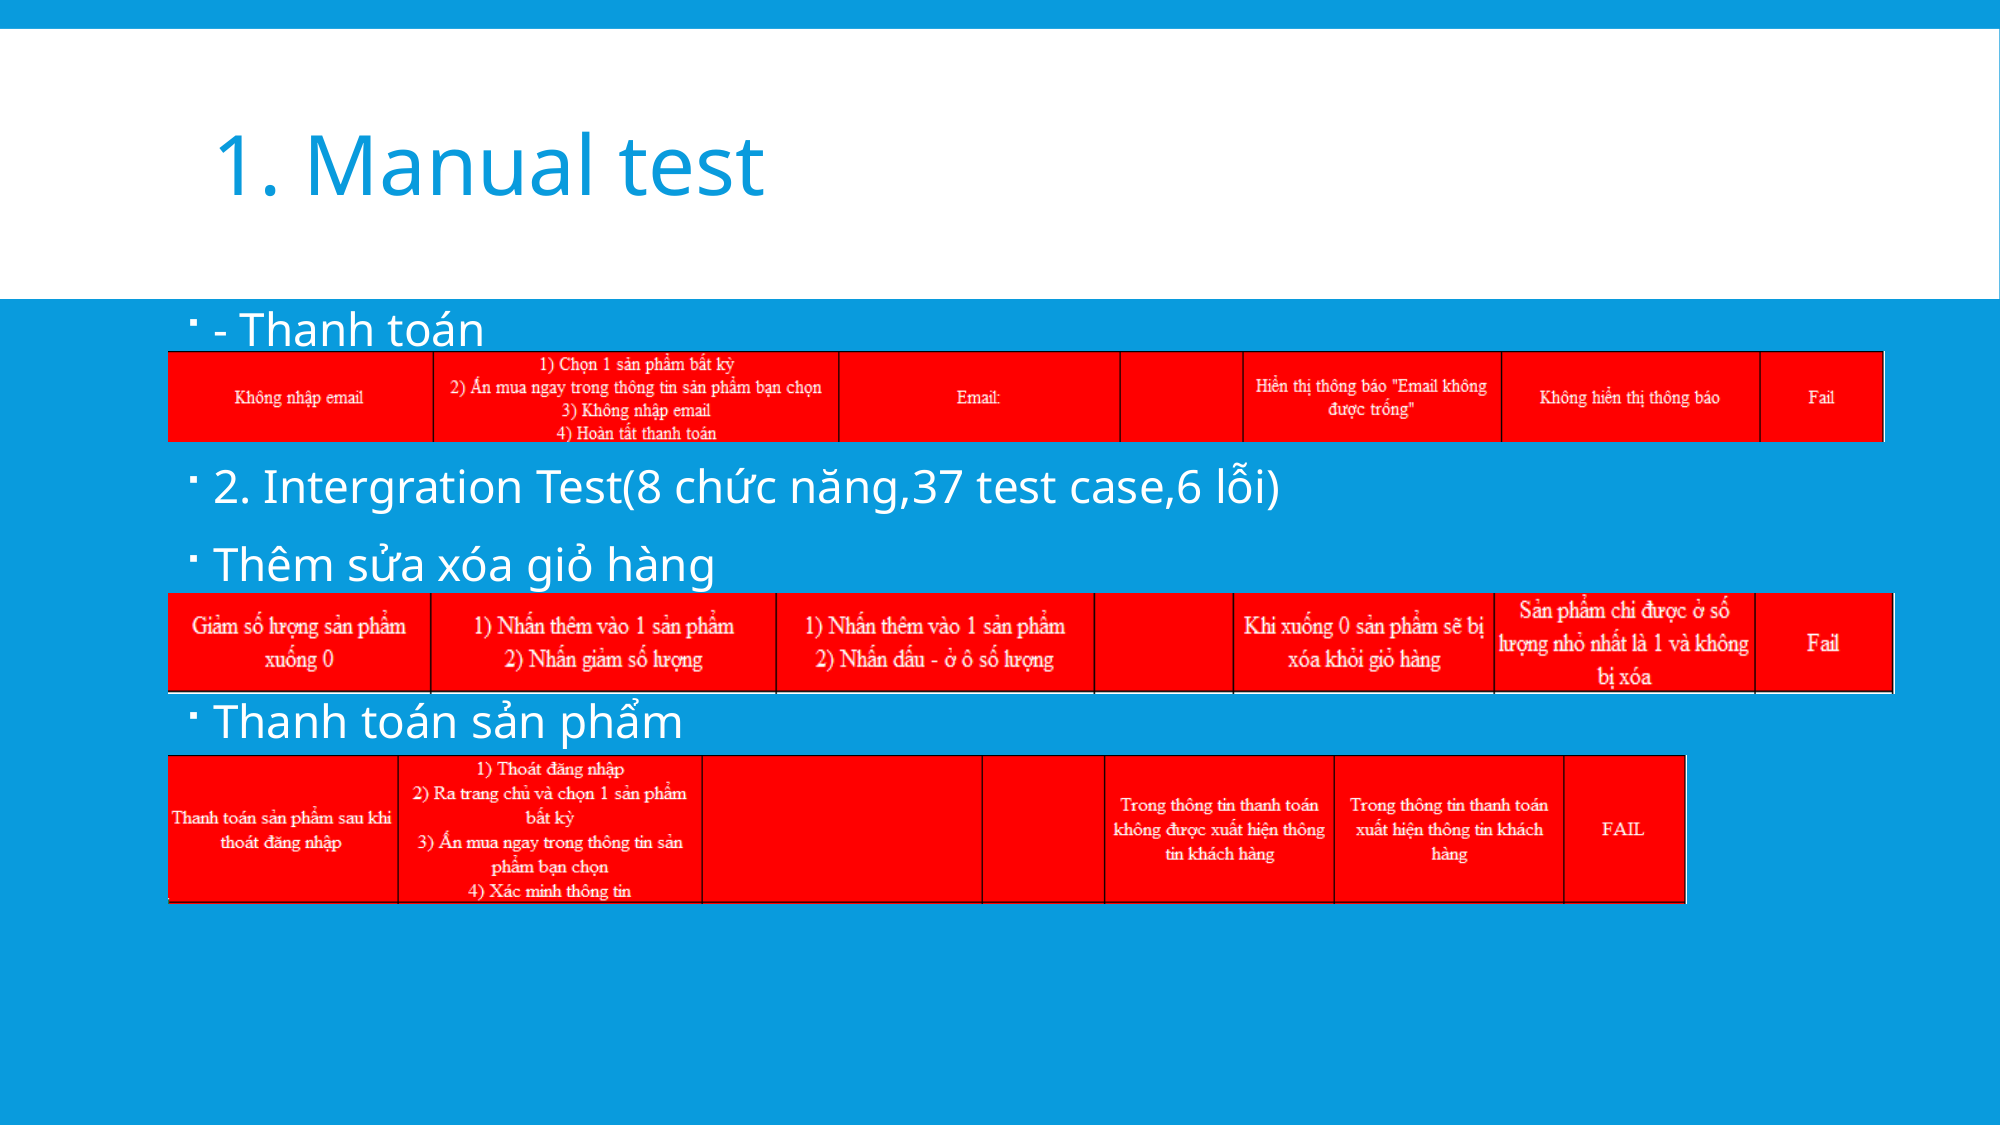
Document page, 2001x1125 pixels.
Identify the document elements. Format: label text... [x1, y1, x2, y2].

picture [169, 756, 1686, 903]
picture [169, 352, 1884, 441]
list - Thanh toán 2. Intergration Test(8 chức năng,37 test case,6 lỗi) Thêm sửa xóa giỏ hàng Thanh toán sản phẩm [168, 453, 1774, 591]
list - Thanh toán 2. Intergration Test(8 chức năng,37 test case,6 lỗi) Thêm sửa xóa giỏ hàng Thanh toán sản phẩm [168, 703, 1774, 989]
picture [169, 594, 1894, 693]
list - Thanh toán 2. Intergration Test(8 chức năng,37 test case,6 lỗi) Thêm sửa xóa giỏ hàng Thanh toán sản phẩm [168, 298, 1774, 349]
title 1. Manual test [197, 46, 1803, 295]
